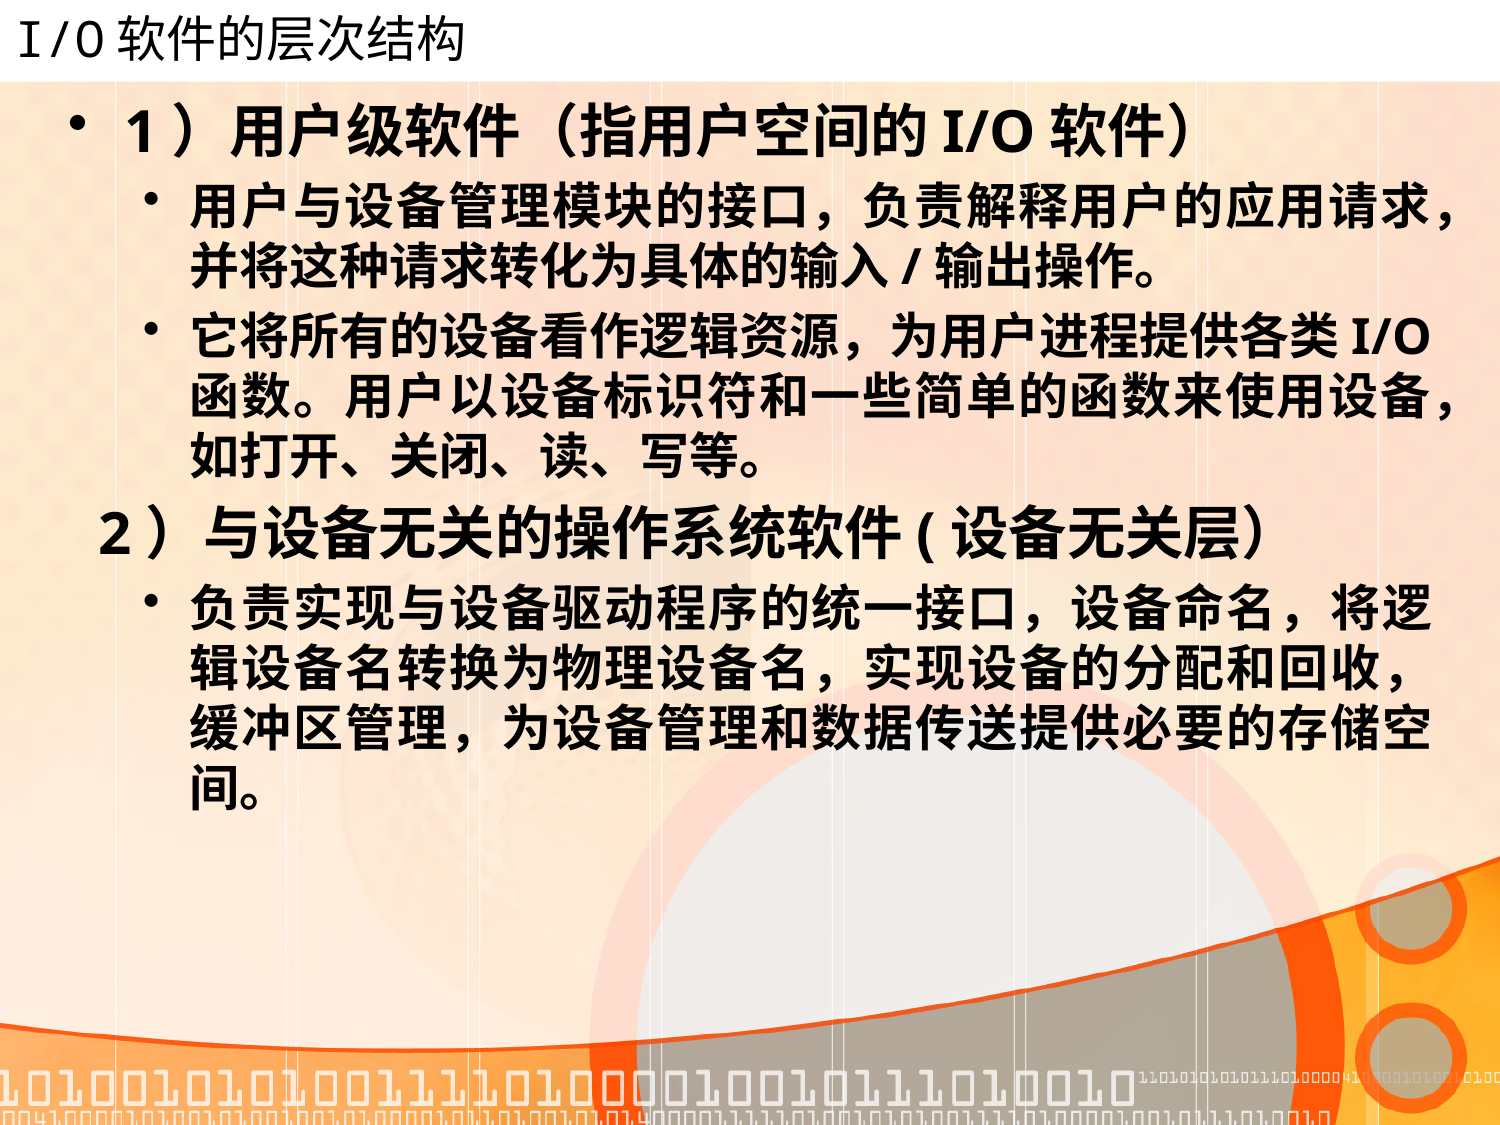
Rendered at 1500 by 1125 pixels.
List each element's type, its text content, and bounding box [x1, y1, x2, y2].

picture [0, 82, 1500, 1125]
title I/O软件的层次结构 [0, 0, 1500, 76]
list 1）用户级软件（指用户空间的I/O软件） 用户与设备管理模块的接口，负责解释用户的应用请求，并将这种请求转化为具体的输入/输出操作。 它将所有的设备看作逻辑资源，为用户进程提供各类I/O函数。用户以设备标识符和一些简单的函数来使用设备，如打开、关闭、读、写等。 2）与设备无关的操作系统软件(设备无关层） 负责实现与设备驱动程序的统一接口，设备命名，将逻辑设备名转换为物理设备名，实现设备的分配和回收，缓冲区管理，为设备管理和数据传送提供必要的存储空间。 [52, 86, 1448, 846]
